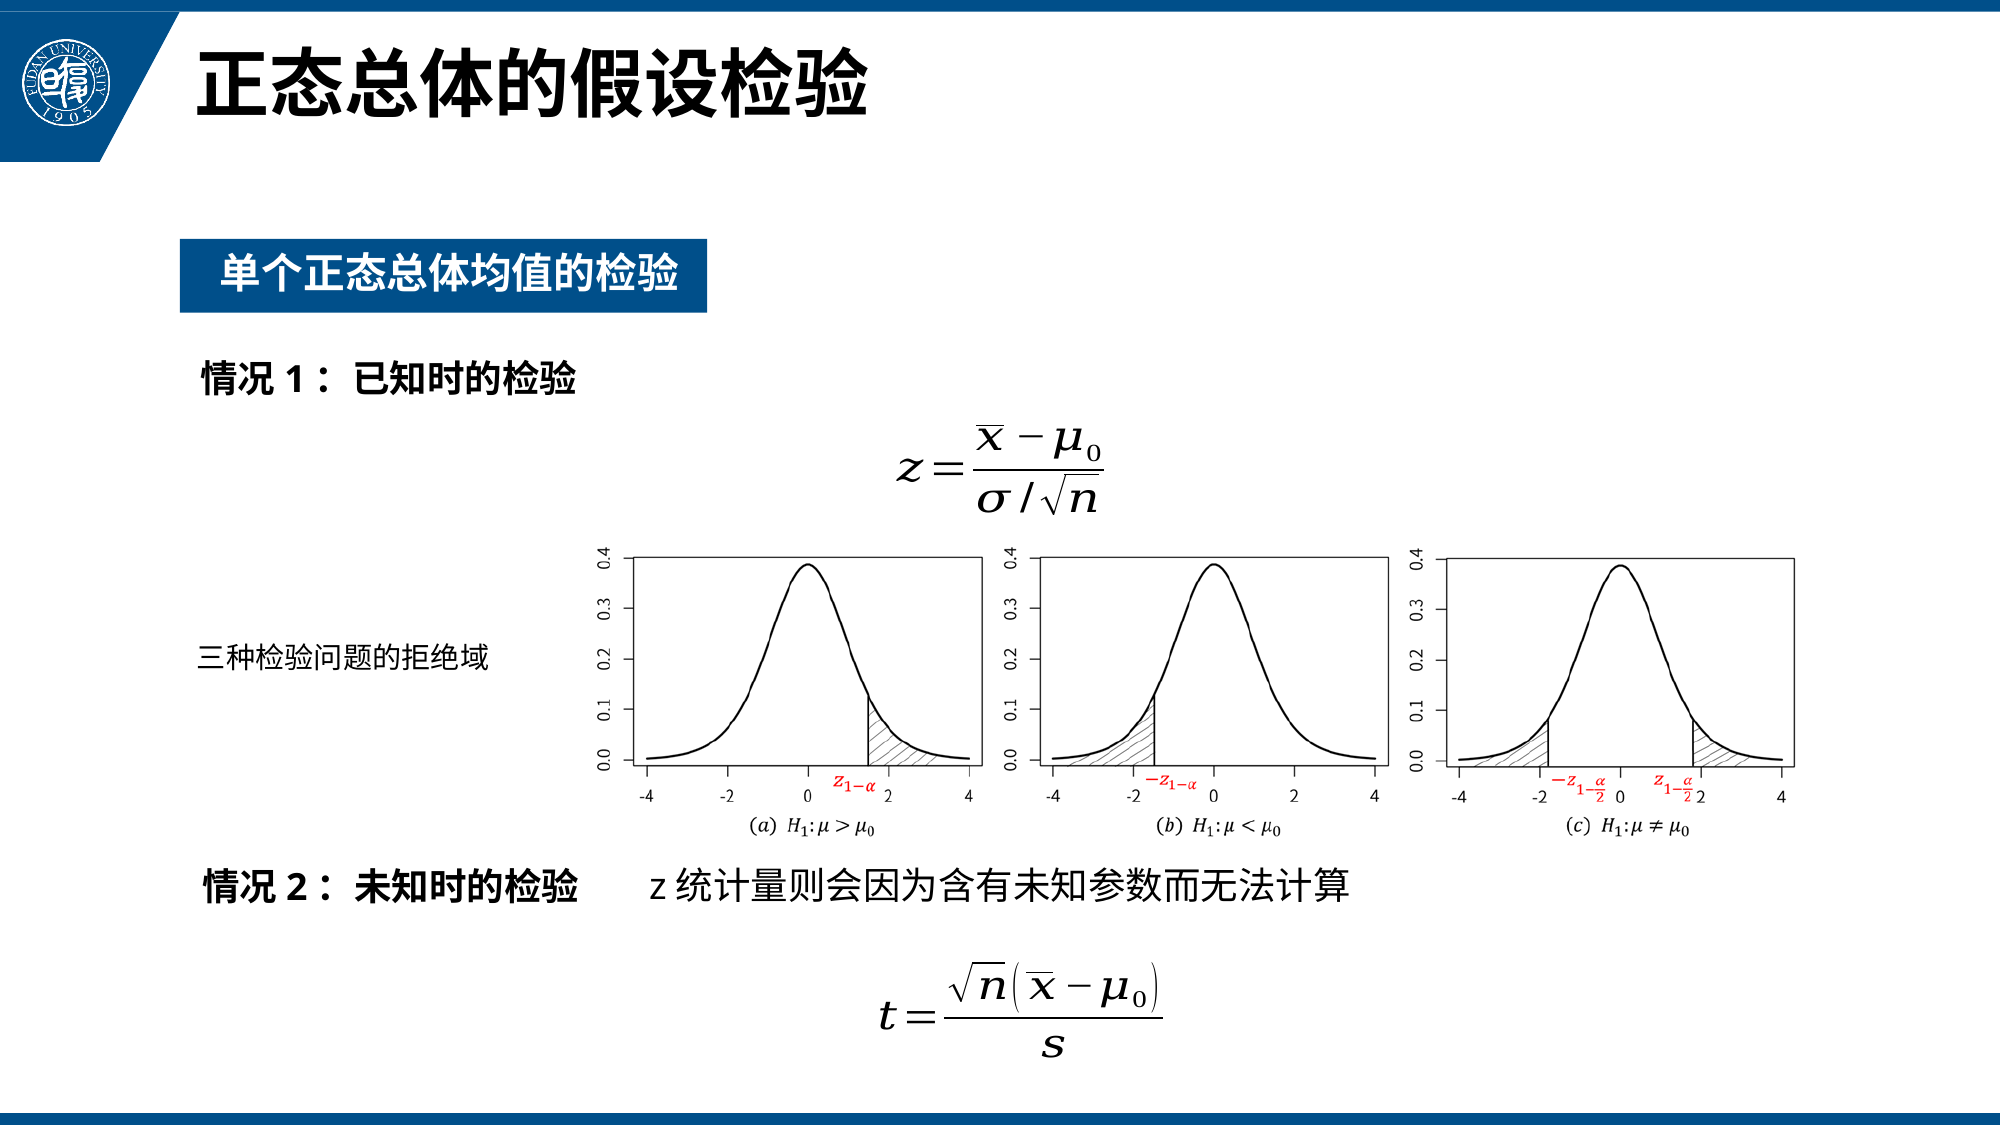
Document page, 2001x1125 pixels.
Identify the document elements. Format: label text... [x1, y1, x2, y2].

title 正态总体的假设检验 [179, 11, 1863, 162]
picture [22, 39, 110, 126]
picture [590, 541, 1809, 842]
text_box 单个正态总体均值的检验 [204, 239, 704, 305]
text_box 三种检验问题的拒绝域 [182, 631, 511, 682]
text_box [179, 238, 708, 314]
